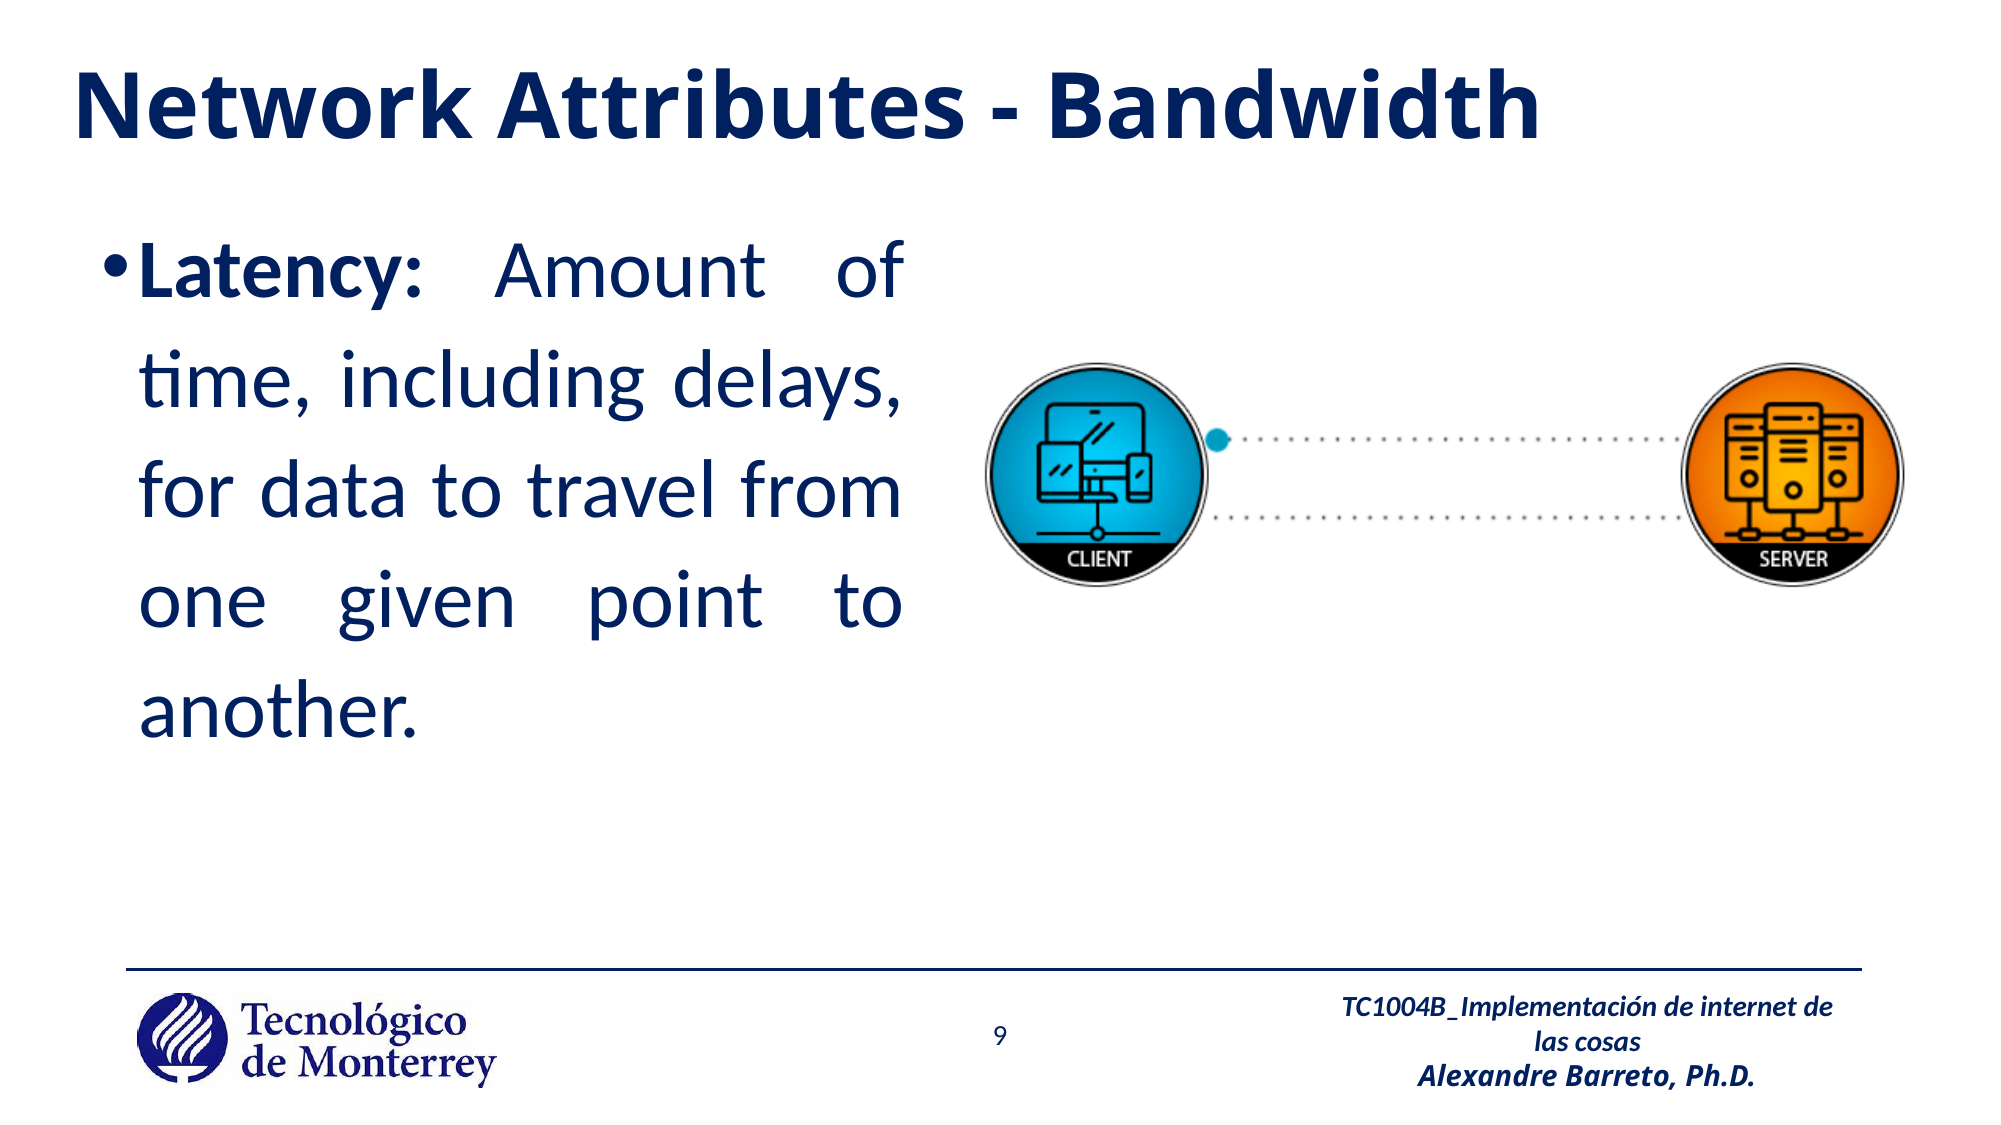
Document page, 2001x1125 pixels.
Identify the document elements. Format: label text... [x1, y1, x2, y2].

picture [137, 993, 497, 1088]
title Network Attributes - Bandwidth [56, 0, 1782, 219]
picture [976, 302, 1914, 631]
list Latency: Amount of time, including delays, for data to travel from one given point to another. [85, 197, 921, 892]
